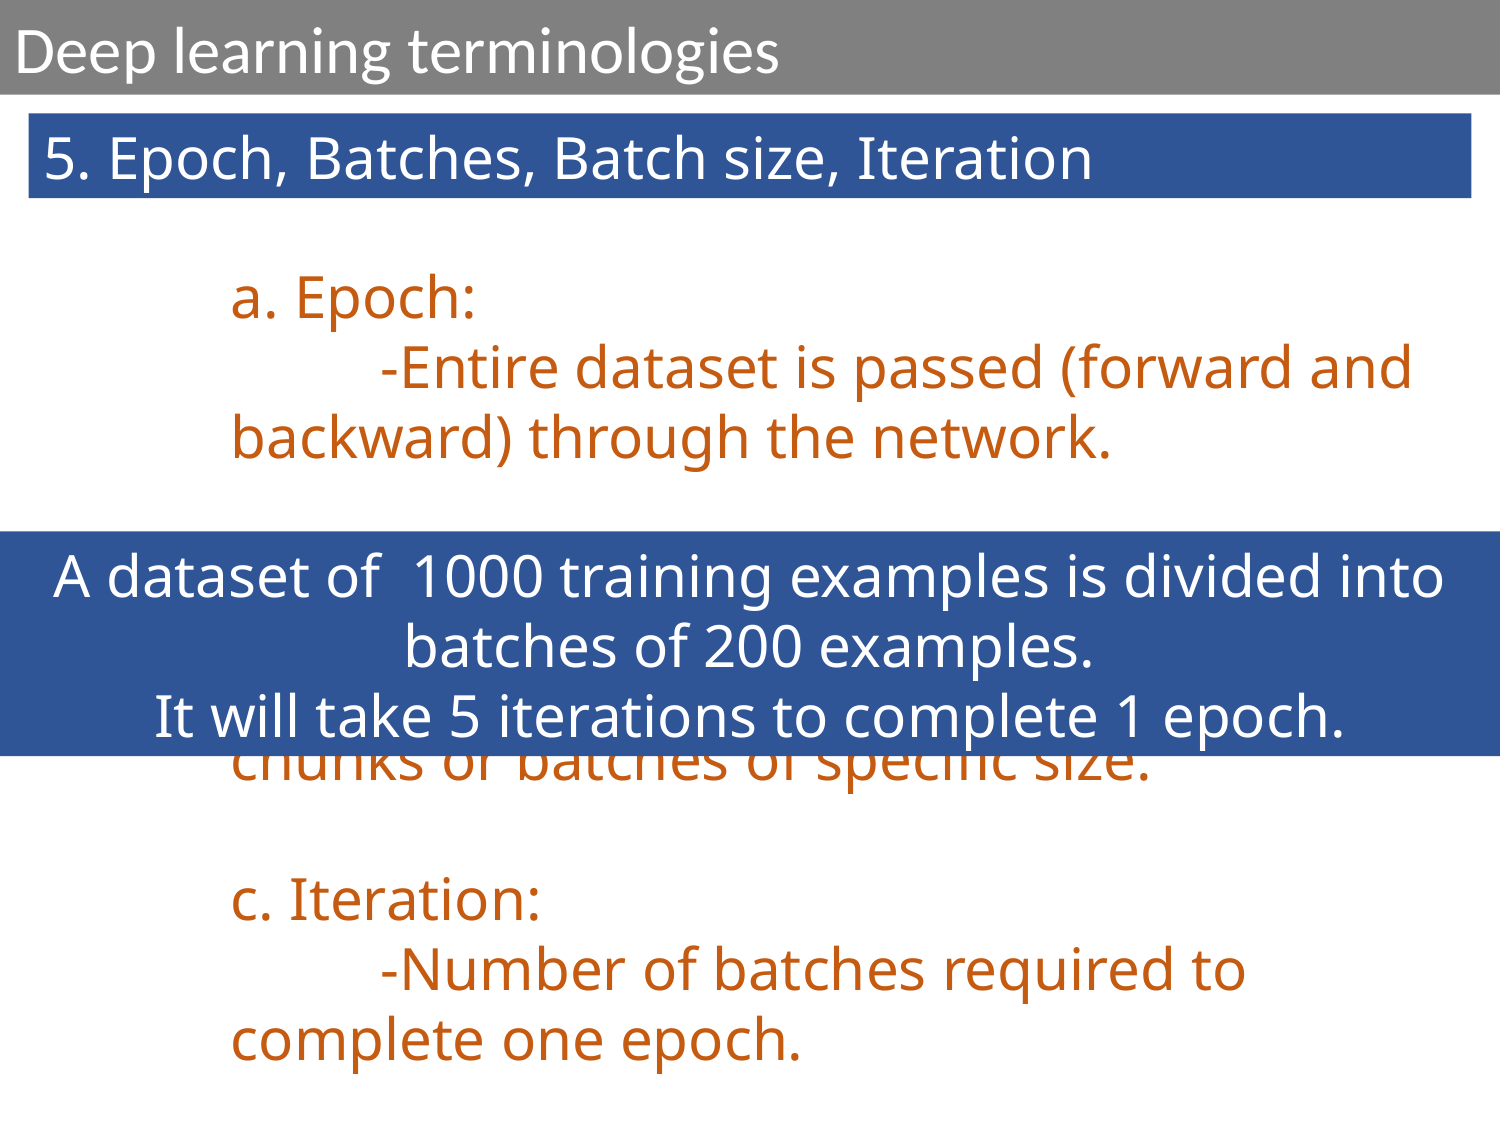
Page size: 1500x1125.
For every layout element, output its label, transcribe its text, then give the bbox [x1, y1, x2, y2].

text_box 5. Epoch, Batches, Batch size, Iteration [28, 113, 1472, 199]
text_box c. Iteration: -Number of batches required to complete one epoch. [216, 855, 1472, 1080]
text_box a. Epoch: -Entire dataset is passed (forward and backward) through the network. [216, 252, 1472, 478]
text_box Deep learning terminologies [0, 0, 1500, 95]
text_box b. Batch/Batch size: -Large data set is divided into smaller chunks or batches of specific size. [216, 757, 1472, 800]
text_box A dataset of 1000 training examples is divided into batches of 200 examples. It will take 5 iterations to complete 1 epoch. [0, 531, 1500, 757]
